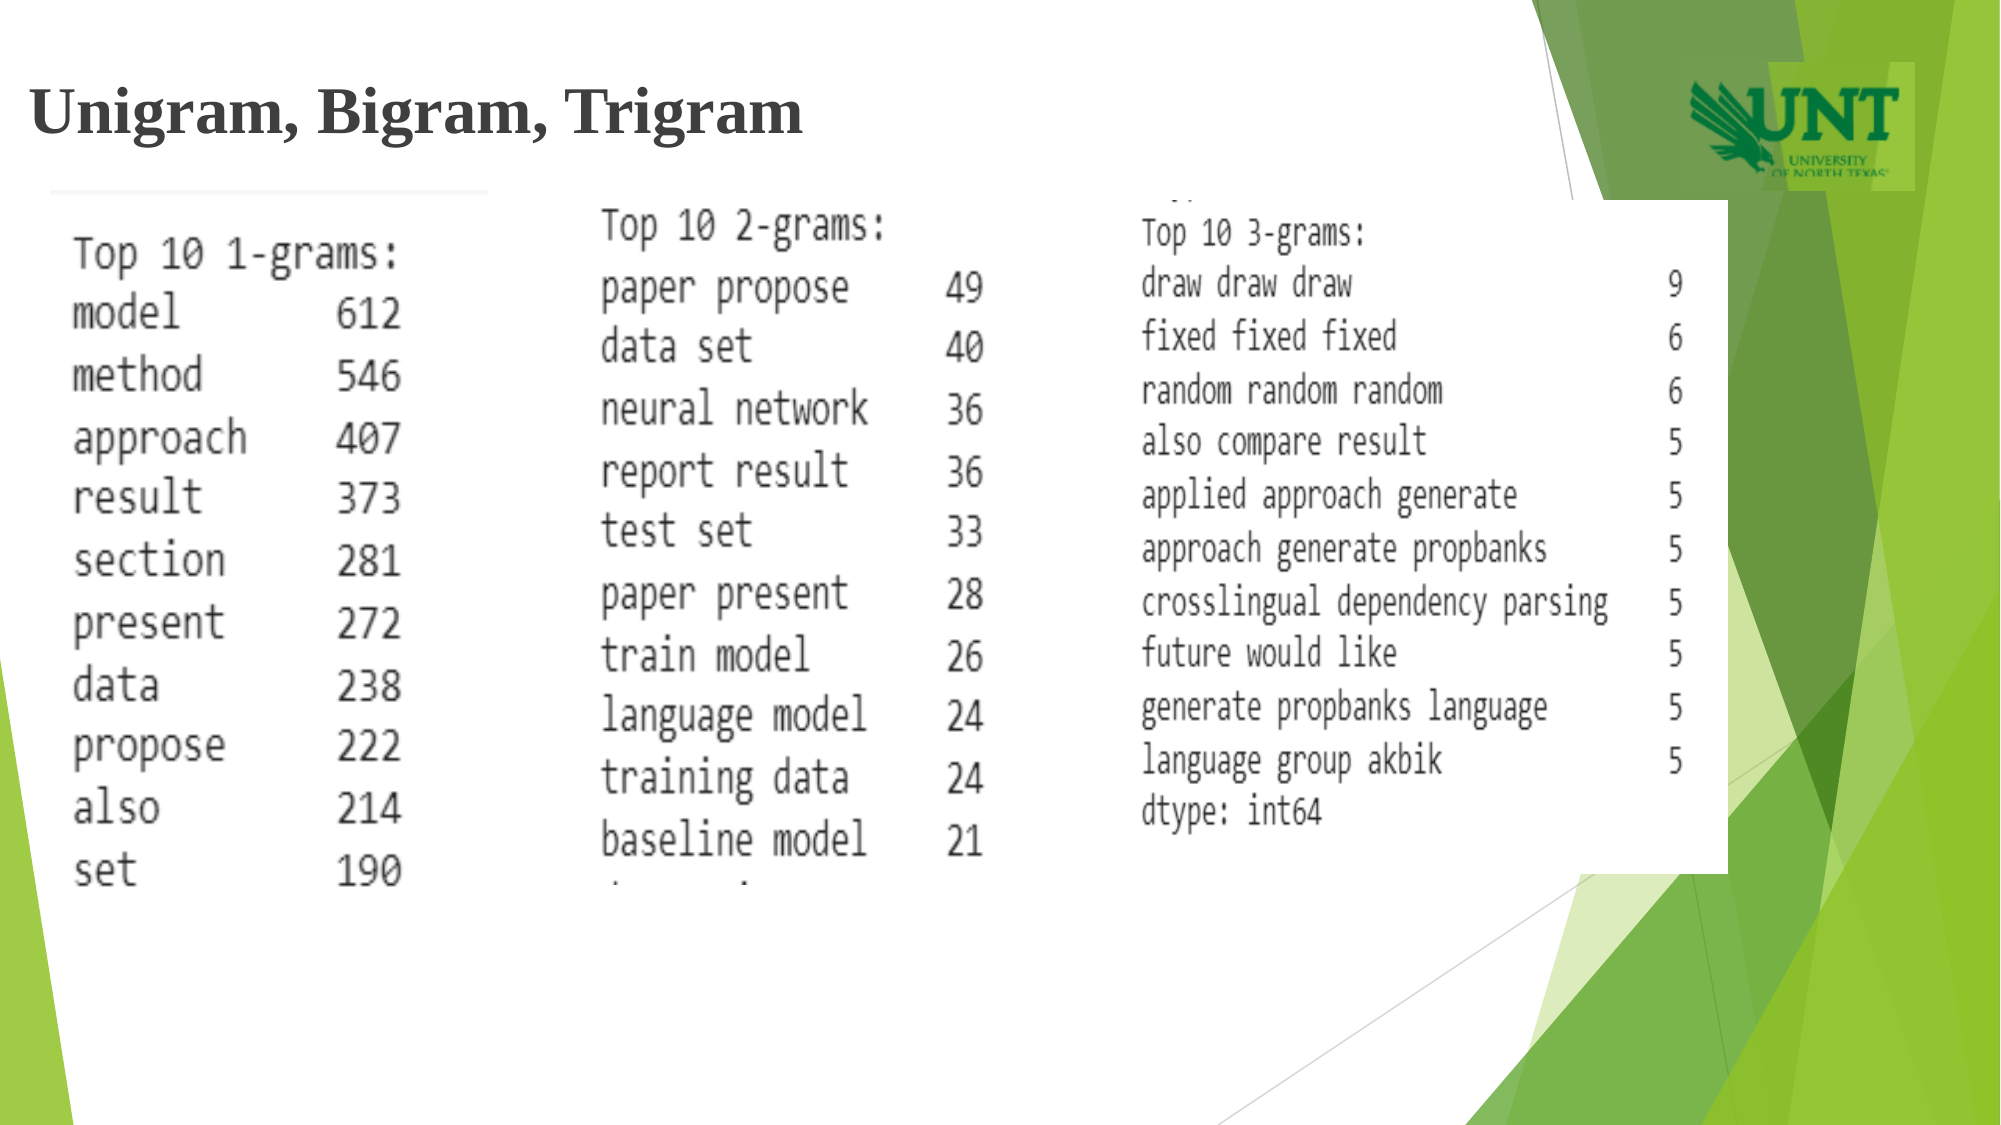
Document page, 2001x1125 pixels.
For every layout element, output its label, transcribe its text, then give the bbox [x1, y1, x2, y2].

picture [1115, 200, 1729, 875]
picture [1680, 62, 1916, 191]
picture [572, 190, 1031, 885]
picture [49, 190, 489, 902]
text_box Unigram, Bigram, Trigram [13, 51, 1454, 162]
